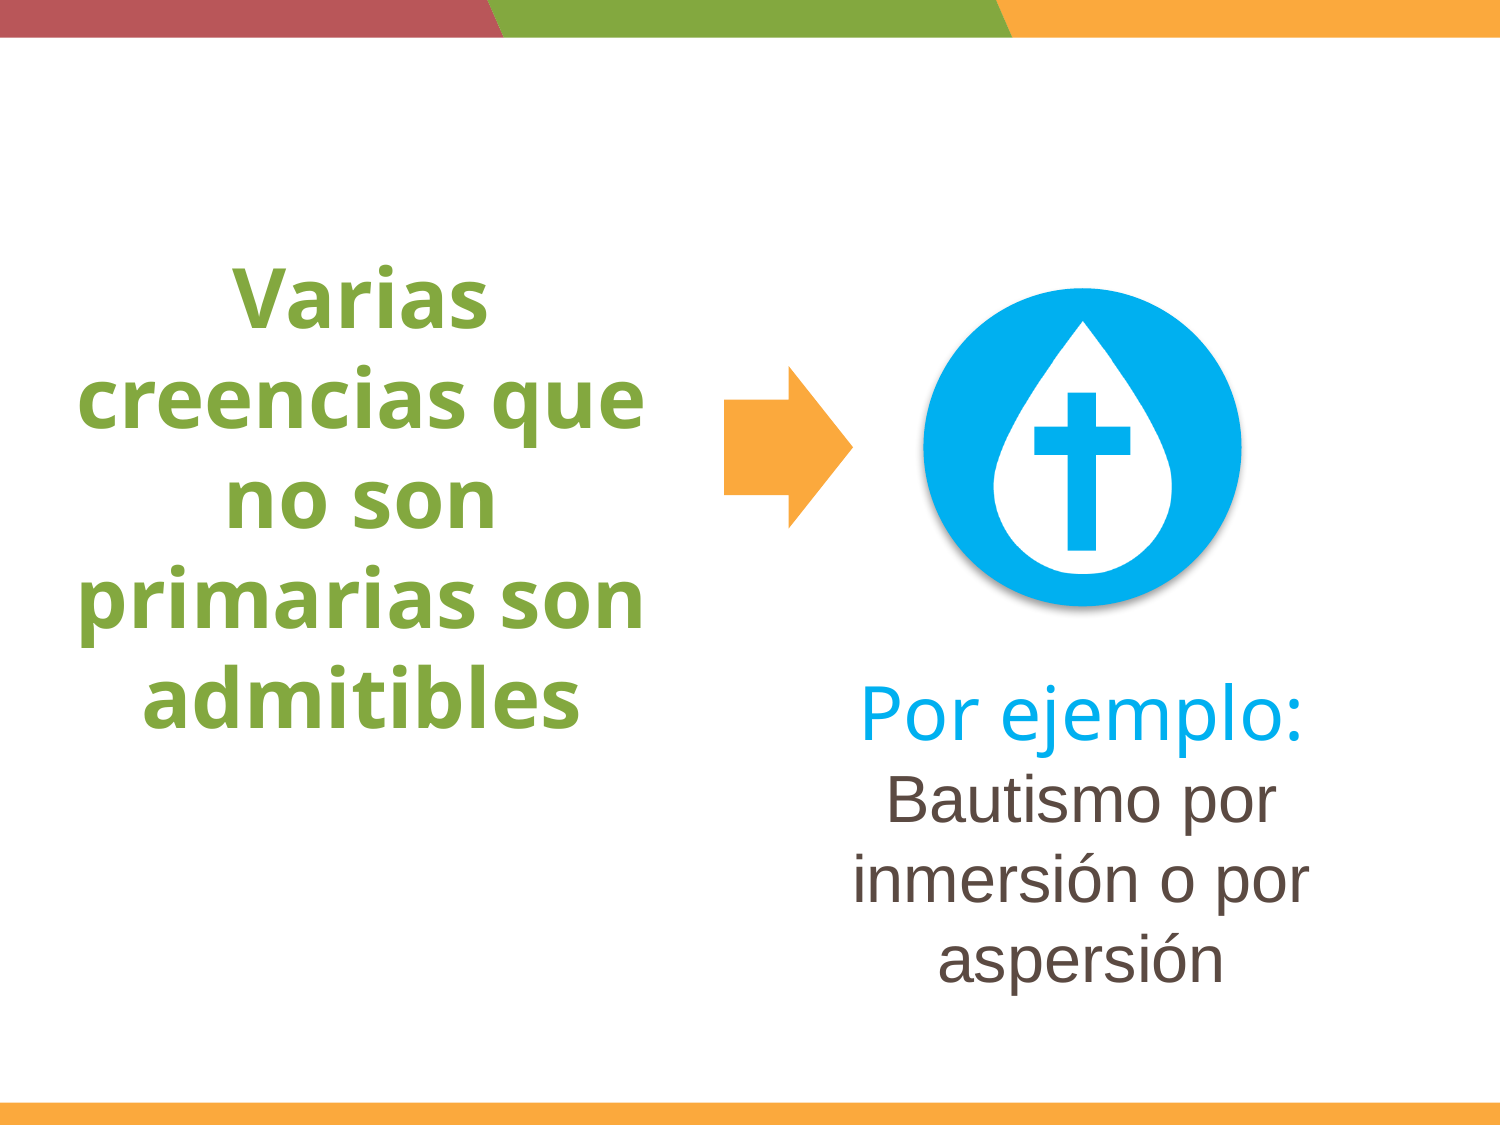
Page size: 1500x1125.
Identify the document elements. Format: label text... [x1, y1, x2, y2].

text_box [724, 366, 854, 529]
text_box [923, 288, 1242, 607]
text_box Por ejemplo: Bautismo por inmersión o por aspersión [739, 658, 1424, 1003]
text_box Varias creencias que no son primarias son admitibles [15, 237, 708, 753]
